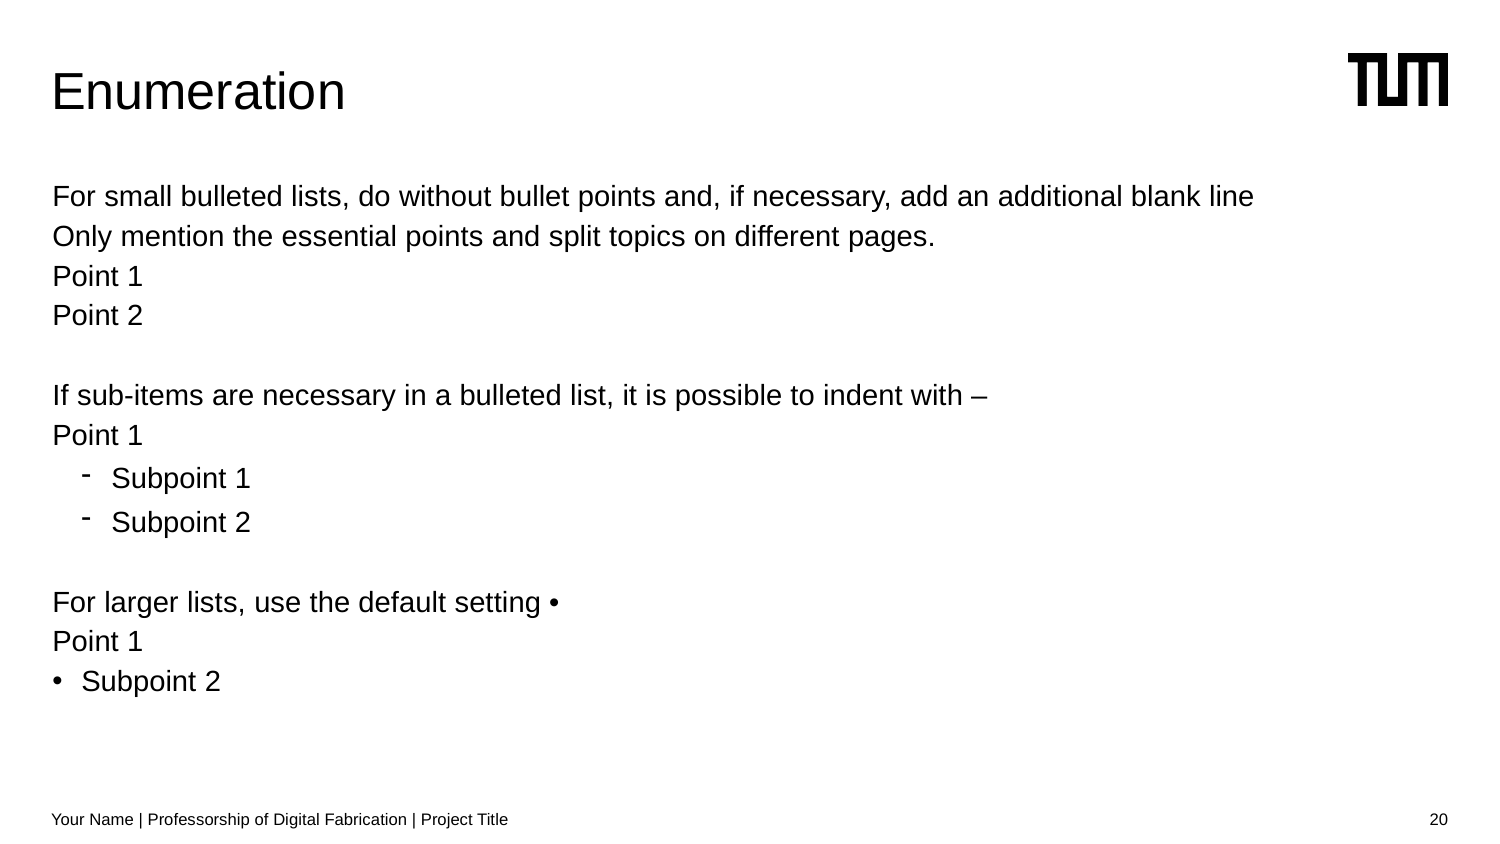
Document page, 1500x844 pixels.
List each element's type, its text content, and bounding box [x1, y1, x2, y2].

title Enumeration [50, 52, 1448, 116]
slide_number 20 [1112, 796, 1448, 842]
list For small bulleted lists, do without bullet points and, if necessary, add an additional blank line Only mention the essential points and split topics on different pages. Point 1 Point 2 If sub-items are necessary in a bulleted list, it is possible to indent with – Point 1 Subpoint 1 Subpoint 2 For larger lists, use the default setting • Point 1 Subpoint 2 [52, 176, 1449, 732]
footer Your Name | Professorship of Digital Fabrication | Project Title [51, 796, 1112, 842]
